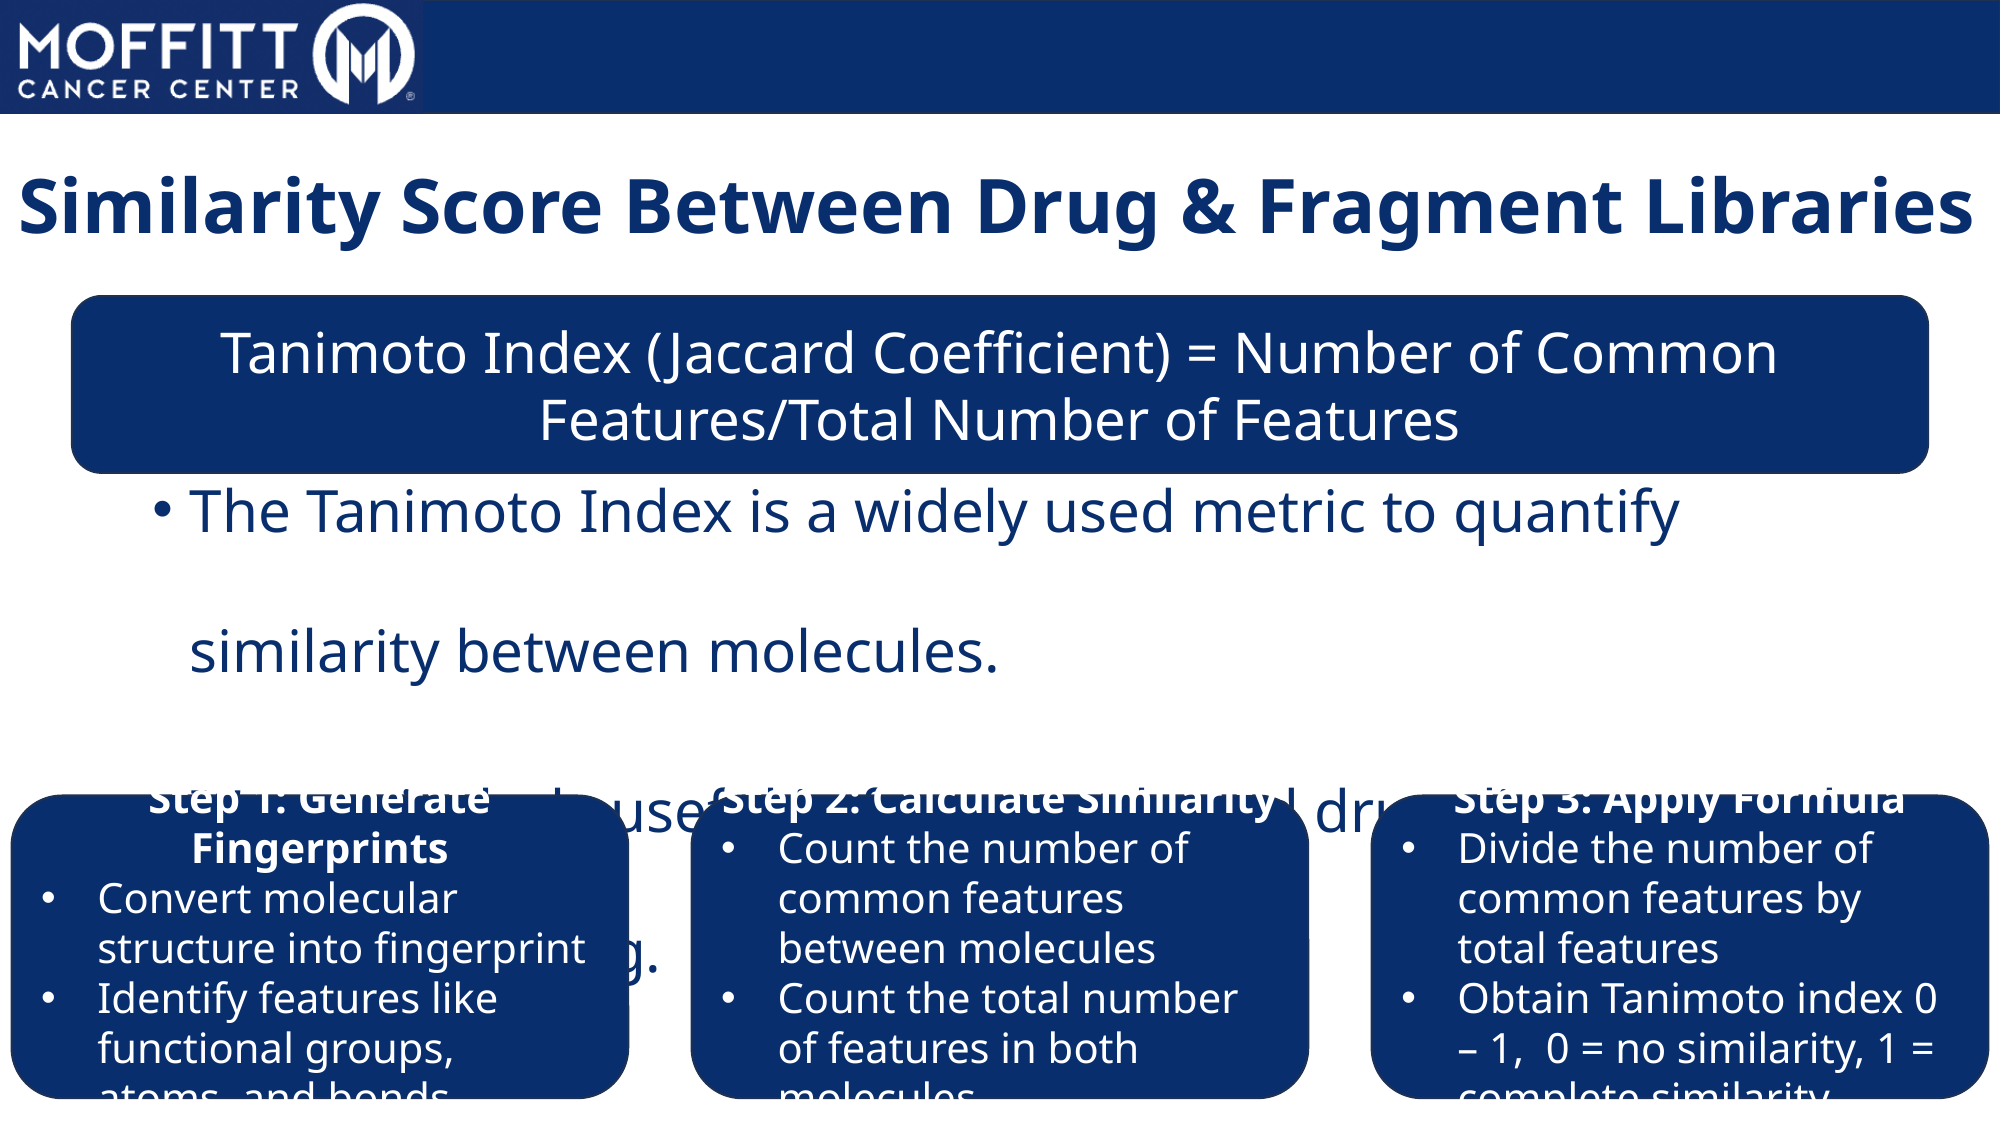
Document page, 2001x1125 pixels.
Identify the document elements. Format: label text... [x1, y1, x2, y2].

list The Tanimoto Index is a widely used metric to quantify similarity between molecules. It's particularly useful in fragment-based drug discovery and virtual screening. [137, 474, 1863, 1099]
title Similarity Score Between Drug & Fragment Libraries [0, 114, 1994, 278]
text_box Step 3: Apply Formula Divide the number of common features by total features Obtain Tanimoto index 0 – 1, 0 = no similarity, 1 = complete similarity [1370, 794, 1990, 1100]
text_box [0, 0, 2000, 114]
text_box Step 2: Calculate Similarity Count the number of common features between molecules Count the total number of features in both molecules [690, 794, 1310, 1100]
text_box Step 1: Generate Fingerprints Convert molecular structure into fingerprint Identify features like functional groups, atoms, and bonds [10, 794, 630, 1100]
text_box Tanimoto Index (Jaccard Coefficient) = Number of Common Features/Total Number of Features [70, 295, 1930, 474]
